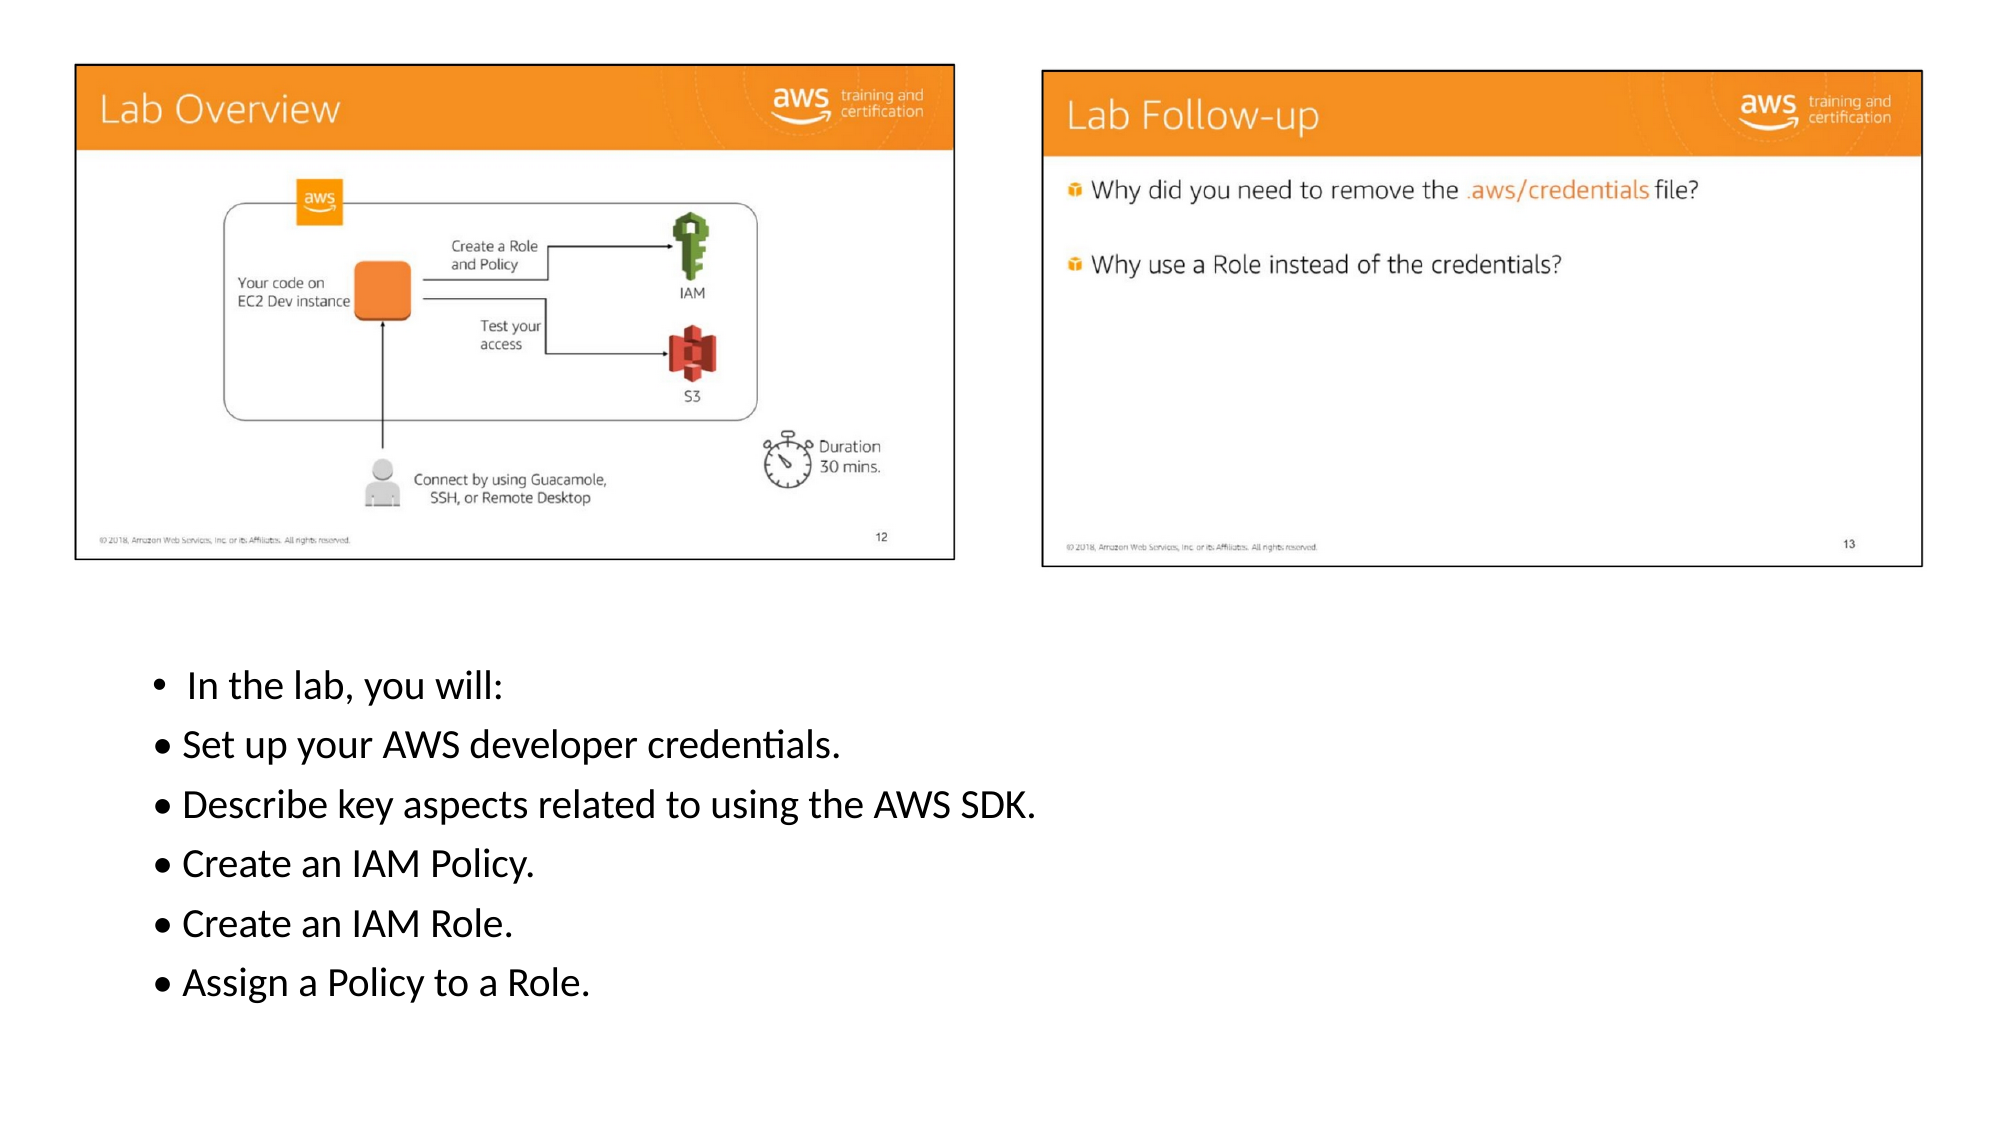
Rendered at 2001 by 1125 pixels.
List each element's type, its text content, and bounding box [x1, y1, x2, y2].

list In the lab, you will: • Set up your AWS developer credentials. • Describe key aspects related to using the AWS SDK. • Create an IAM Policy. • Create an IAM Role. • Assign a Policy to a Role. [137, 656, 1863, 1014]
picture [1038, 66, 1929, 574]
picture [71, 60, 962, 563]
